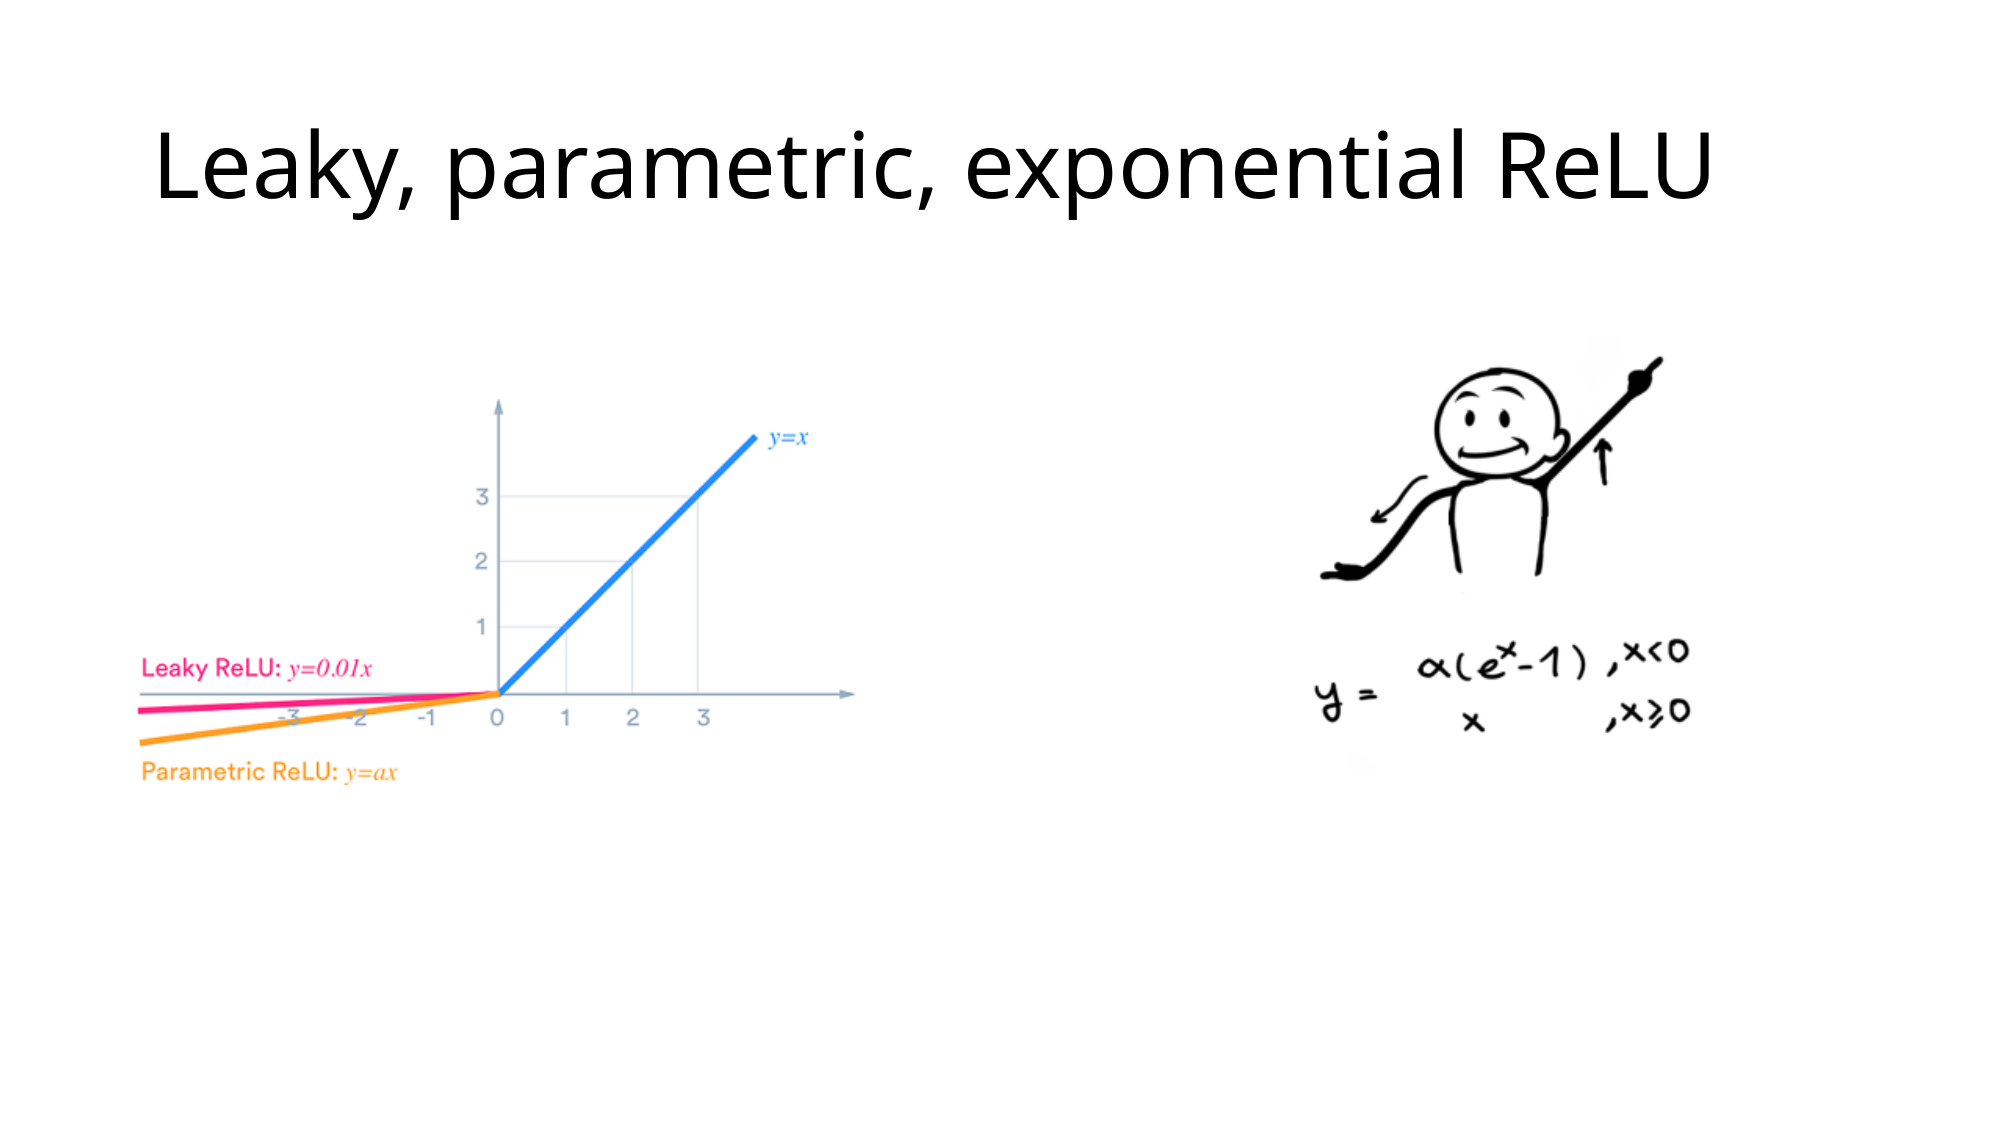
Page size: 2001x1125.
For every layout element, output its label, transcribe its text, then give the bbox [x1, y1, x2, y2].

picture [137, 398, 857, 785]
picture [1294, 332, 1740, 802]
title Leaky, parametric, exponential ReLU [137, 59, 1863, 278]
